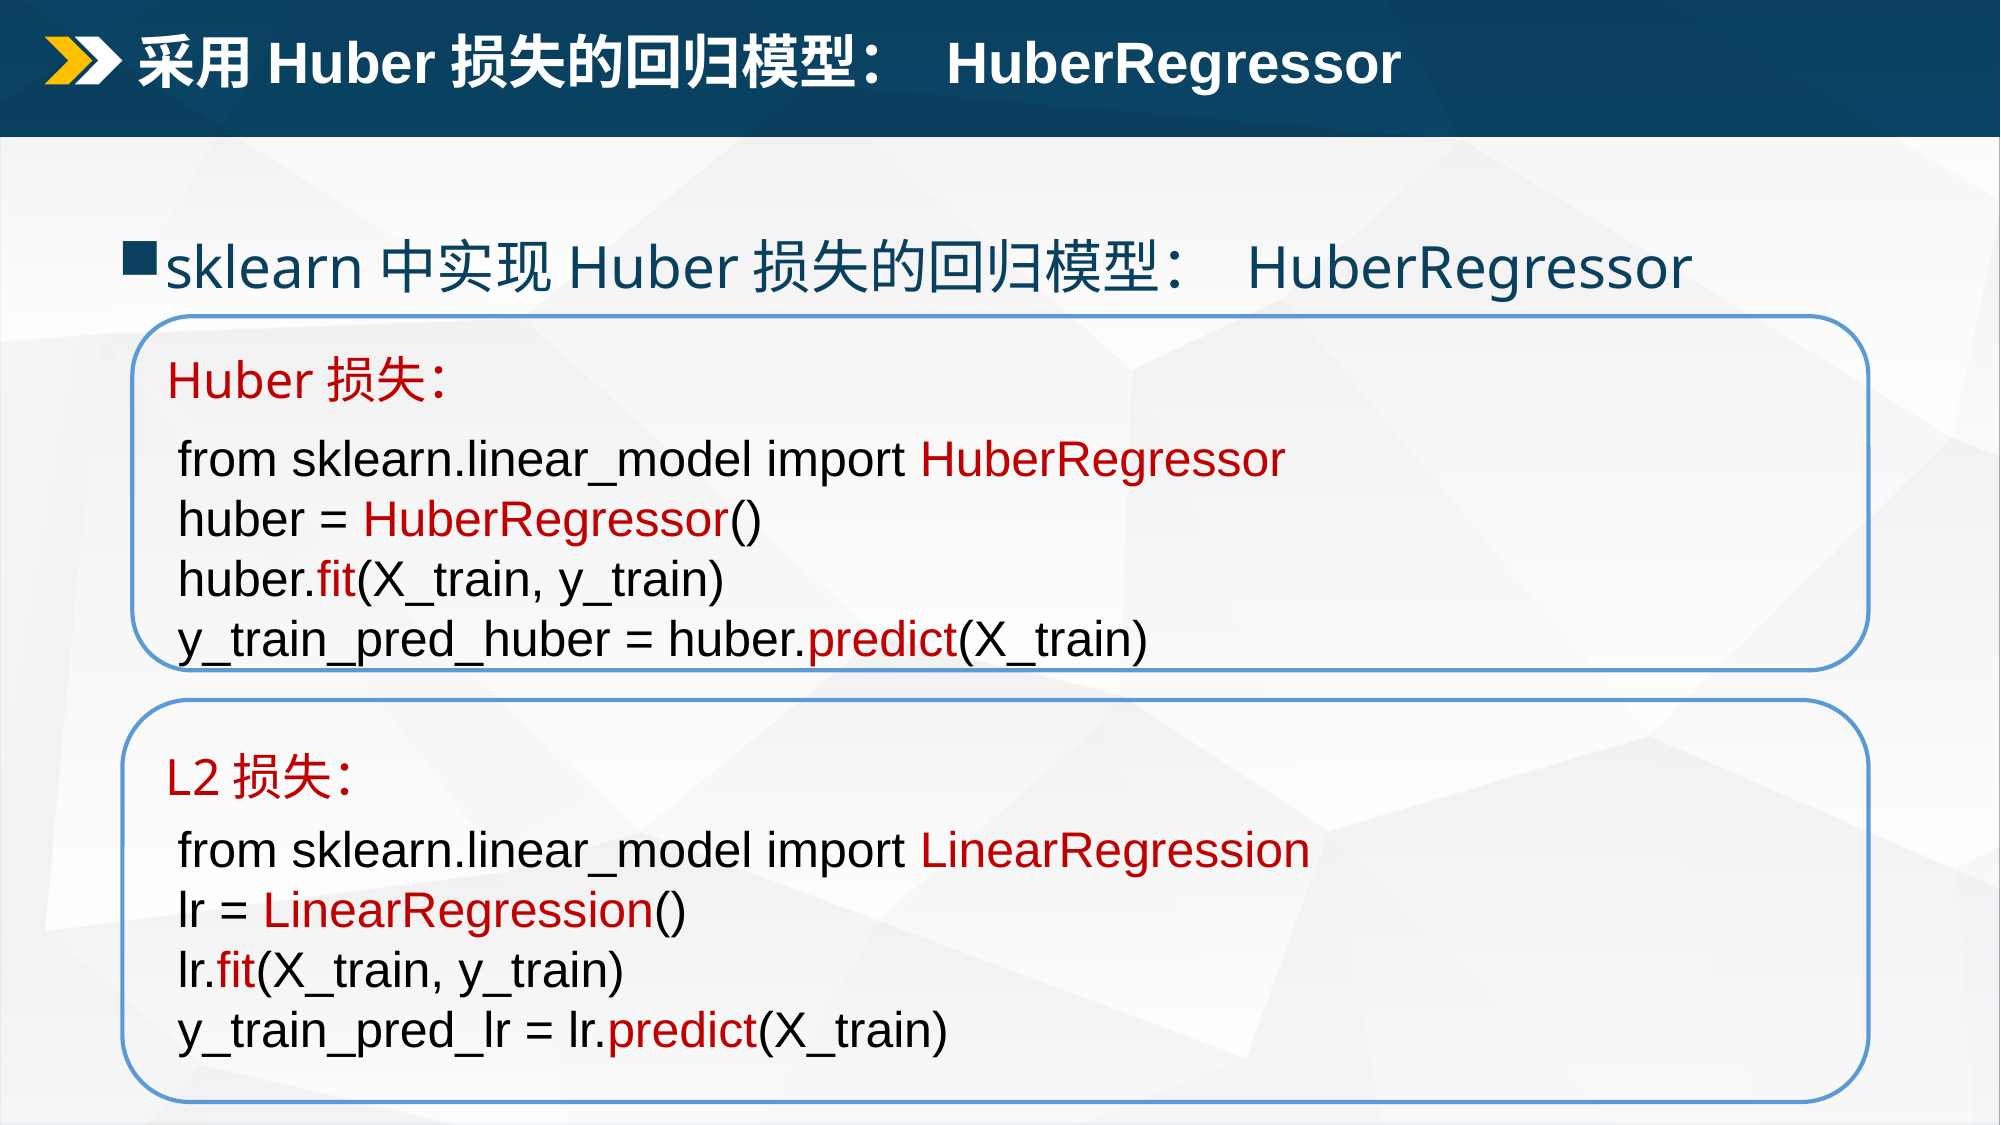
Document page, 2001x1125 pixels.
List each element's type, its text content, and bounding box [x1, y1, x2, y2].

title 采用Huber损失的回归模型： HuberRegressor [122, 25, 1723, 137]
picture [0, 0, 2000, 1125]
list sklearn中实现Huber损失的回归模型： HuberRegressor [103, 188, 1840, 343]
text_box from sklearn.linear_model import HuberRegressor huber = HuberRegressor() huber.fit(X_train, y_train) y_train_pred_huber = huber.predict(X_train) [162, 664, 1493, 674]
text_box [122, 699, 1869, 1102]
text_box [132, 316, 1869, 671]
